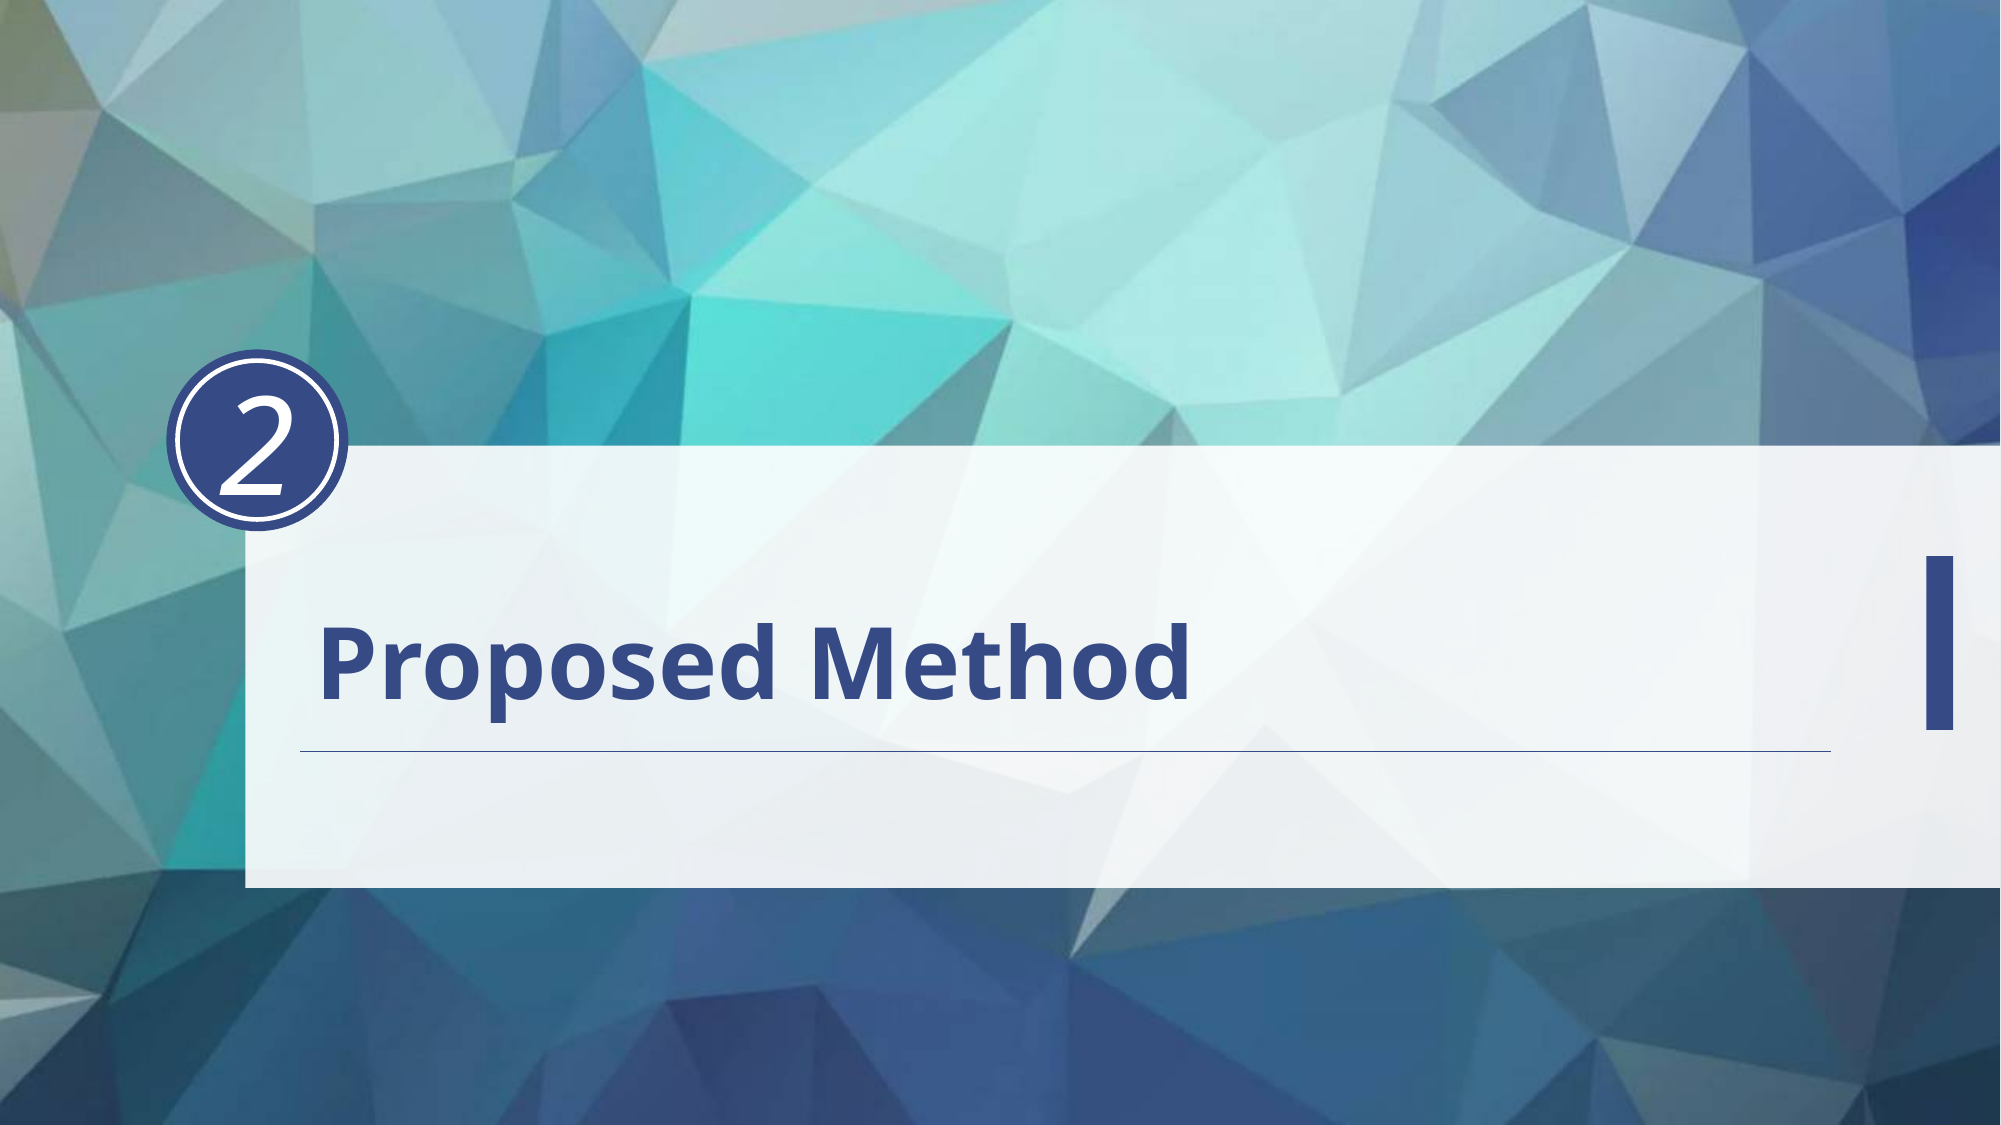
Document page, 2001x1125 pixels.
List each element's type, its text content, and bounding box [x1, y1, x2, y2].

text_box 2 [165, 348, 350, 533]
picture [0, 0, 2001, 1125]
text_box [176, 359, 338, 521]
title Proposed Method [300, 558, 1927, 776]
